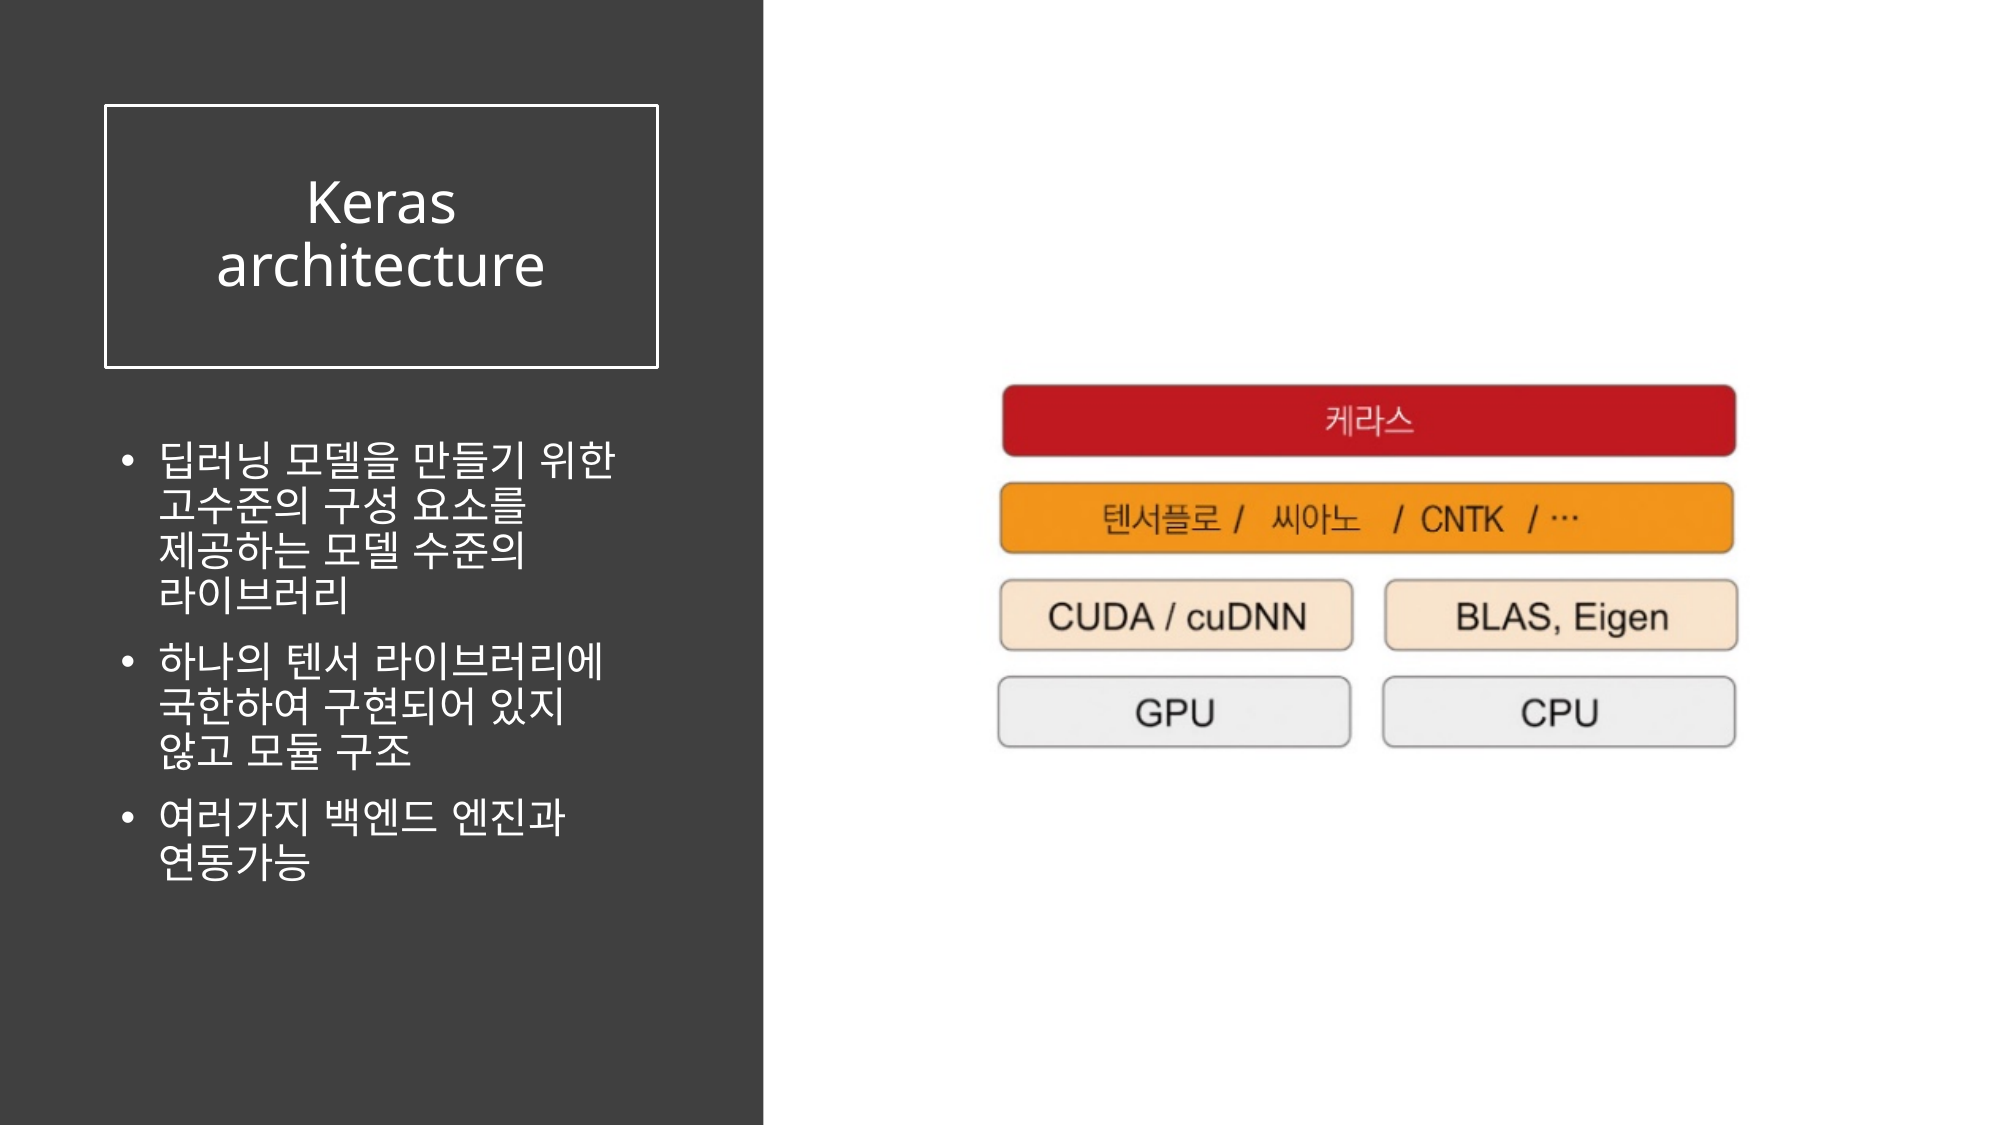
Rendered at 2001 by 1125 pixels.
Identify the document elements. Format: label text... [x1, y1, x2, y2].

title Keras architecture [105, 105, 658, 368]
list 딥러닝 모델을 만들기 위한 고수준의 구성 요소를 제공하는 모델 수준의 라이브러리 하나의 텐서 라이브러리에 국한하여 구현되어 있지 않고 모듈 구조 여러가지 백엔드 엔진과 연동가능 [105, 432, 658, 994]
picture [969, 301, 1785, 790]
text_box [0, 0, 764, 1125]
